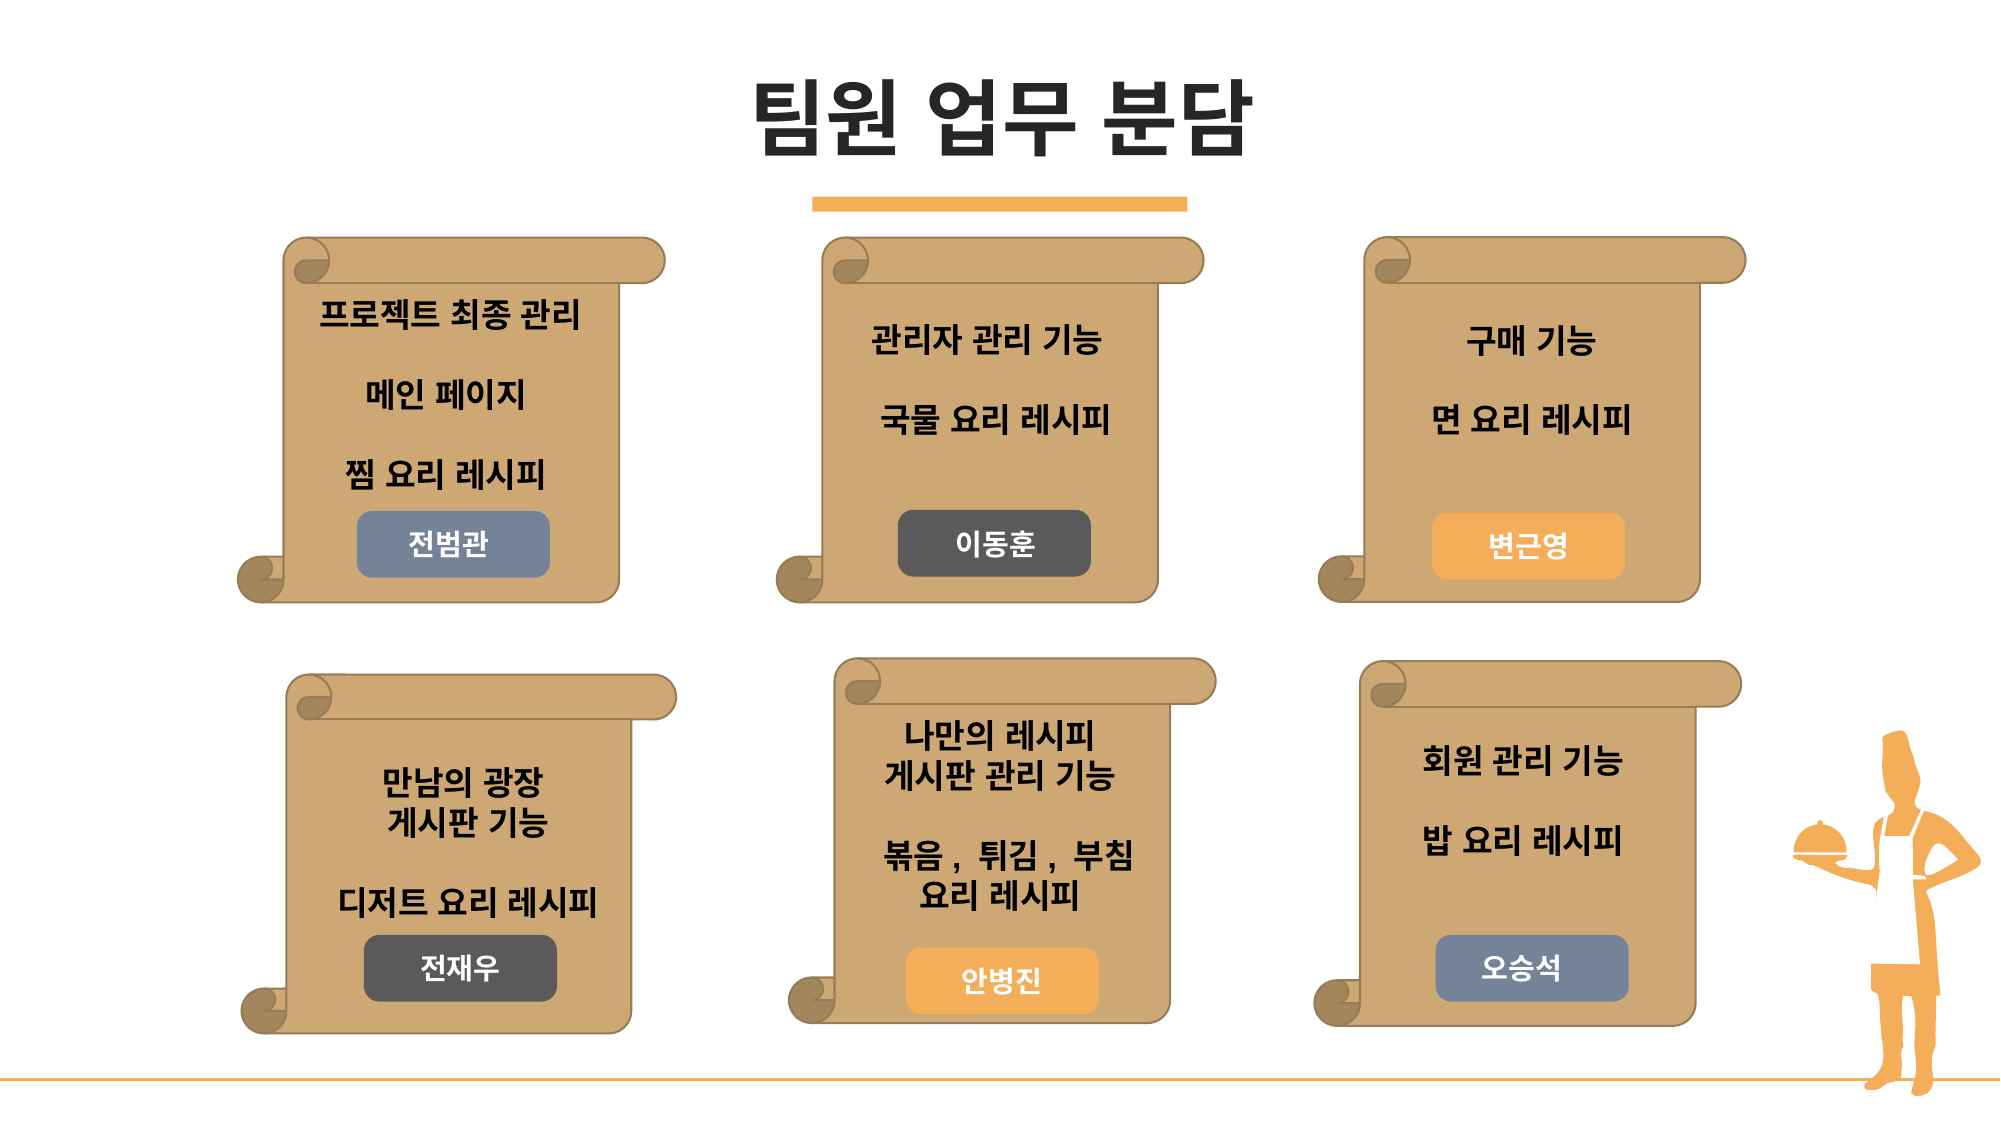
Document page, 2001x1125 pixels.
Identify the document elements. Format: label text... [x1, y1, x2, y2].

text_box 이동훈 [906, 518, 1086, 569]
text_box 전재우 [370, 942, 550, 993]
text_box 안병진 [912, 955, 1092, 1006]
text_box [841, 287, 1142, 449]
text_box [904, 946, 1100, 1016]
text_box [1317, 236, 1747, 603]
text_box [787, 657, 1217, 1025]
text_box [1371, 261, 1693, 449]
text_box [1436, 933, 1630, 1003]
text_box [282, 224, 620, 505]
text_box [847, 670, 1188, 925]
text_box [896, 508, 1093, 578]
text_box [240, 932, 633, 1035]
text_box 전범관 [359, 519, 539, 569]
text_box [362, 933, 559, 1003]
list 팀원 업무 분담 [53, 62, 1952, 182]
text_box [236, 236, 666, 604]
text_box 변근영 [1439, 520, 1618, 571]
text_box [355, 509, 552, 579]
text_box 오승석 [1432, 942, 1612, 993]
text_box [775, 236, 1205, 604]
text_box [1313, 660, 1743, 1027]
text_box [1352, 726, 1695, 870]
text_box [251, 610, 701, 932]
text_box [1430, 511, 1627, 581]
